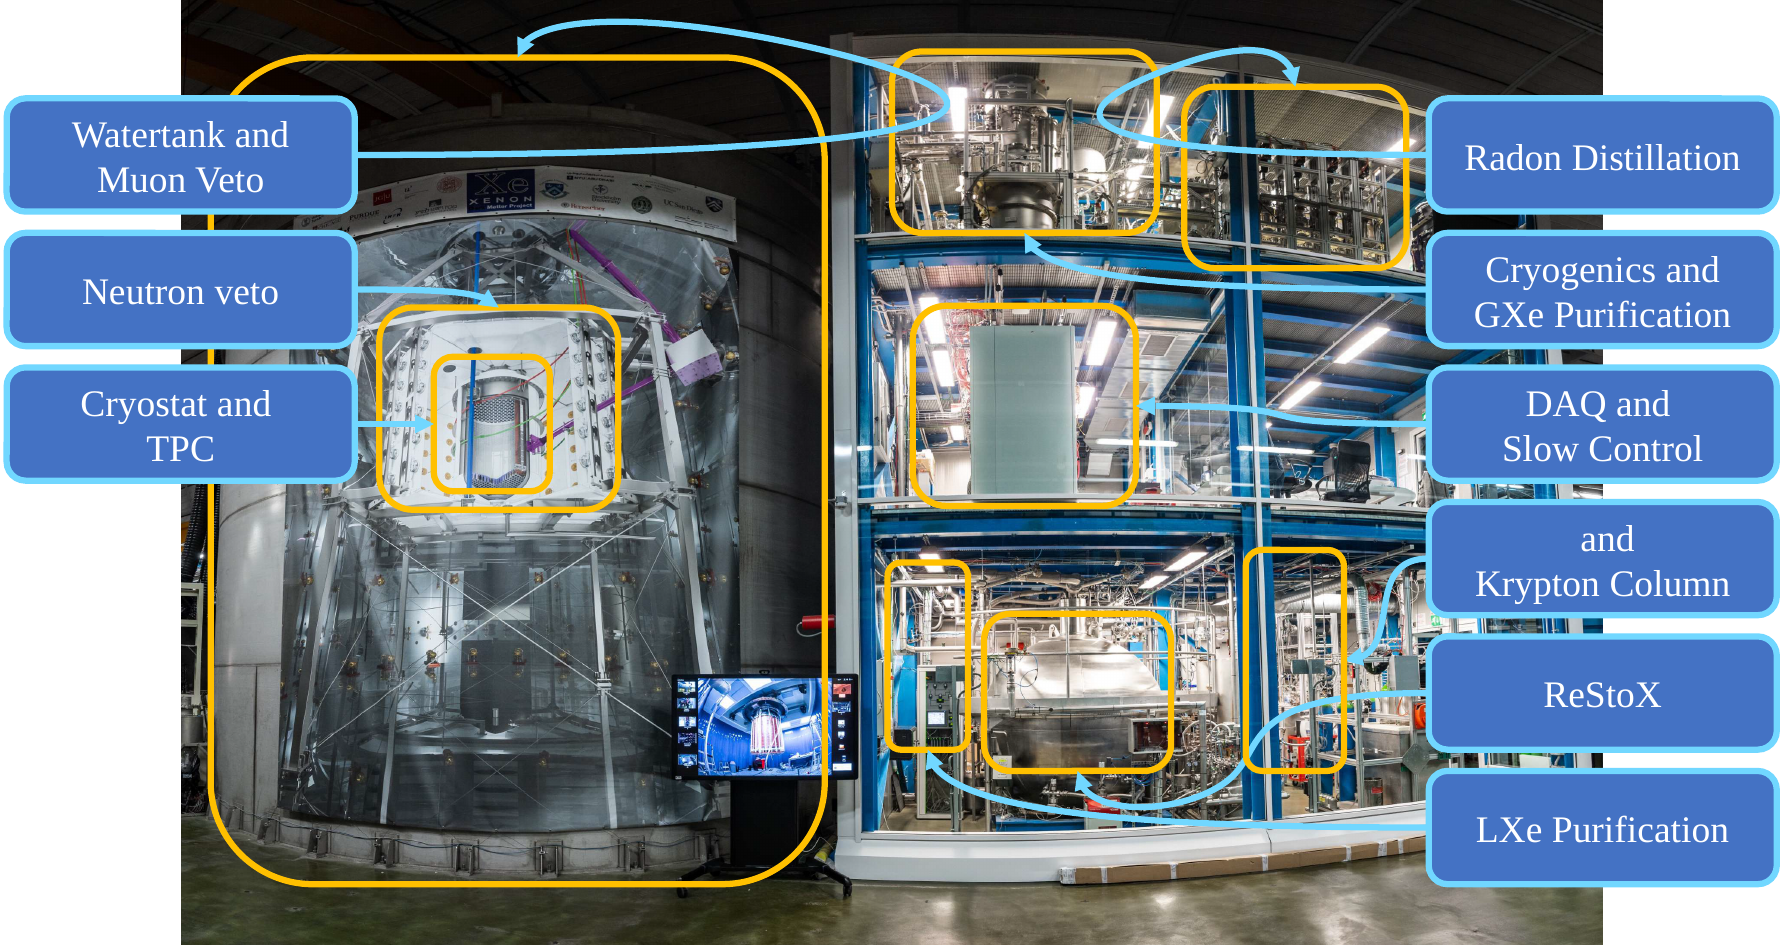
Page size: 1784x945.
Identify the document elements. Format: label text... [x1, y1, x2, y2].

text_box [1136, 405, 1429, 425]
text_box and Krypton Column [1603, 500, 1778, 617]
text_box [1295, 86, 1429, 155]
text_box Cryostat and TPC [5, 366, 181, 482]
text_box LXe Purification [1603, 769, 1778, 886]
text_box Cryogenics and GXe Purification [1603, 231, 1778, 348]
text_box Watertank and Muon Veto [5, 97, 181, 213]
text_box ReStoX [1603, 635, 1778, 751]
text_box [354, 289, 499, 308]
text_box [1344, 558, 1429, 661]
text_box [1024, 232, 1429, 290]
text_box DAQ and Slow Control [1603, 366, 1778, 482]
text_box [354, 57, 518, 155]
picture [181, 0, 1603, 945]
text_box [1077, 693, 1429, 771]
text_box Radon Distillation [1603, 97, 1778, 213]
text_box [927, 749, 1429, 828]
text_box Neutron veto [5, 231, 181, 348]
